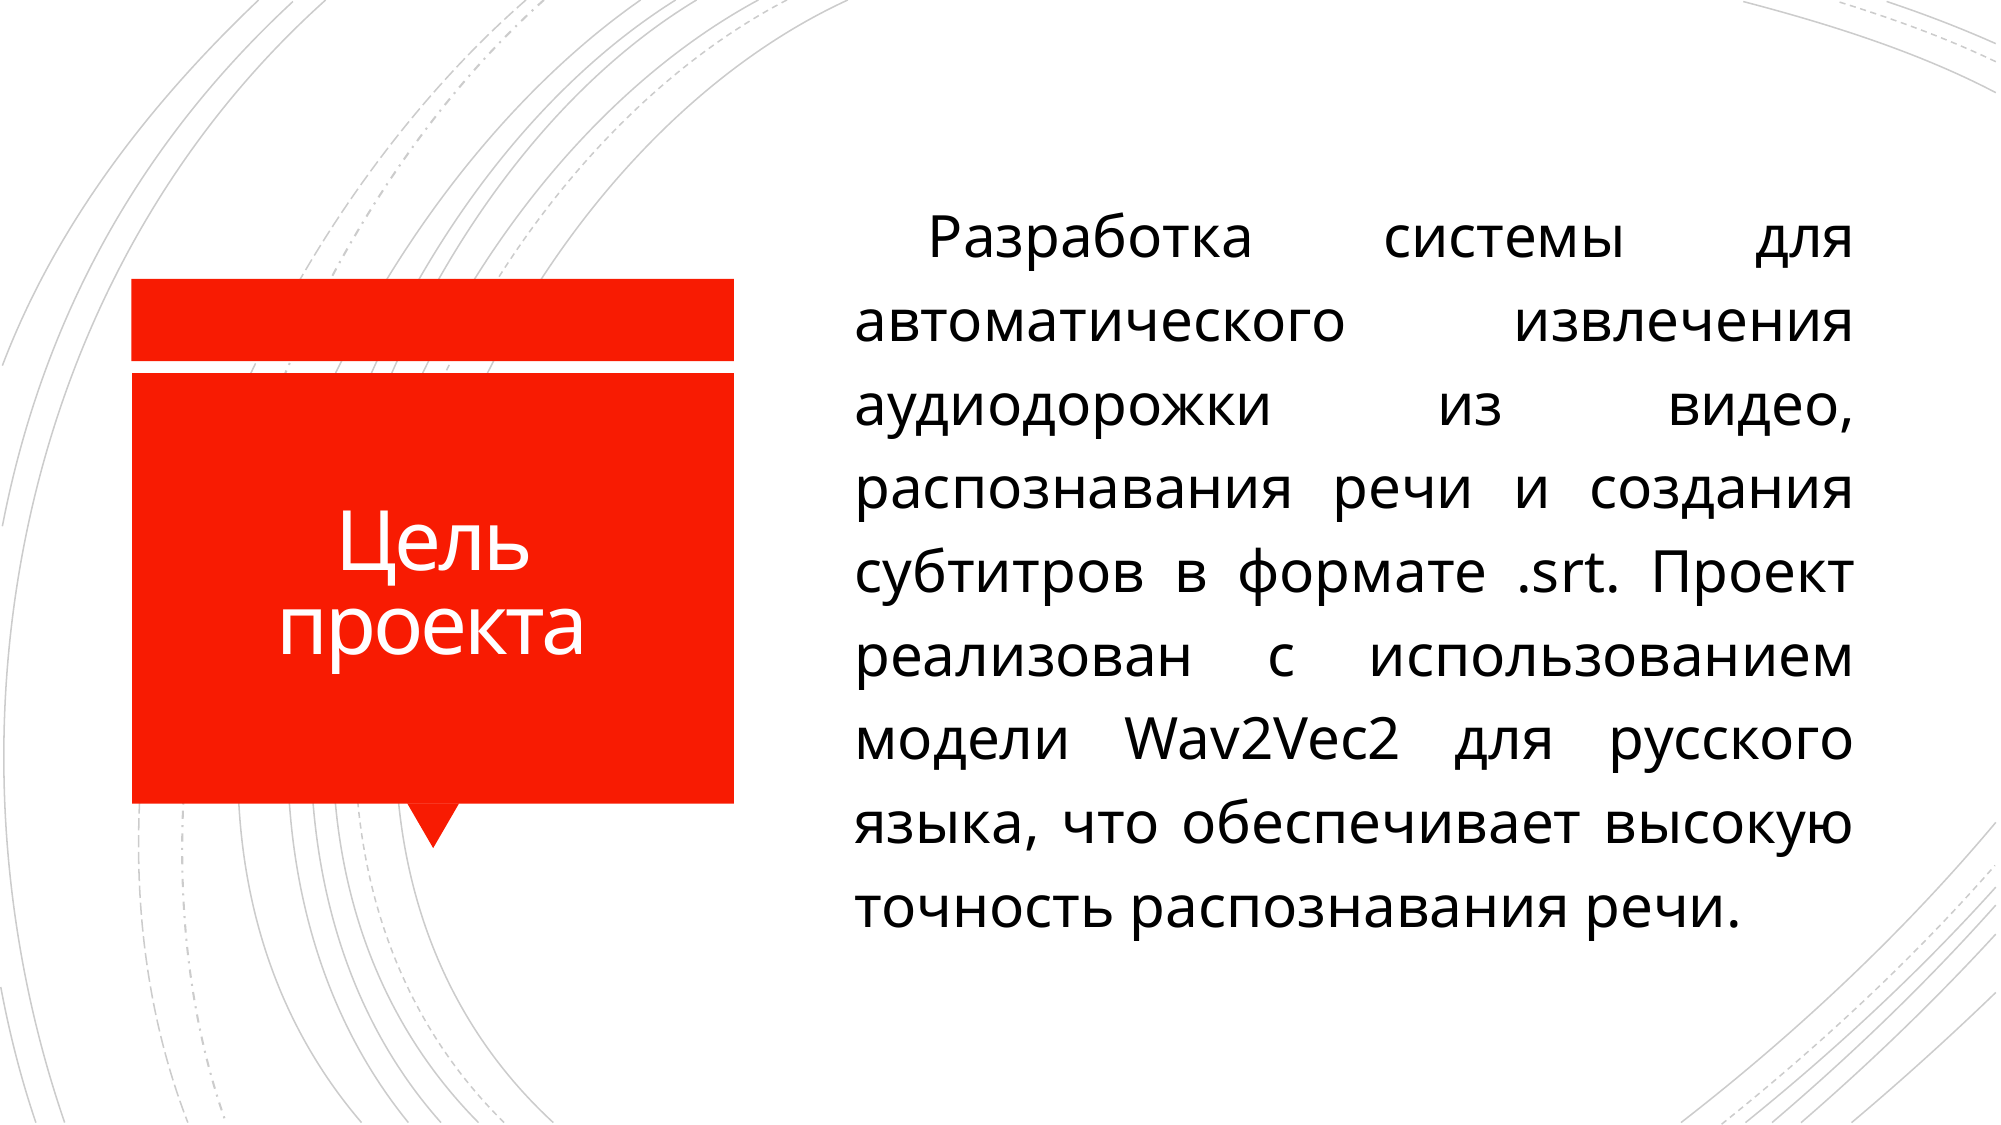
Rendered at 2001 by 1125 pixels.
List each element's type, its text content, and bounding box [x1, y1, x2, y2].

title Цель проекта [145, 385, 720, 789]
list Разработка системы для автоматического извлечения аудиодорожки из видео, распознавания речи и создания субтитров в формате .srt. Проект реализован с использованием модели Wav2Vec2 для русского языка, что обеспечивает высокую точность распознавания речи. [839, 131, 1871, 993]
